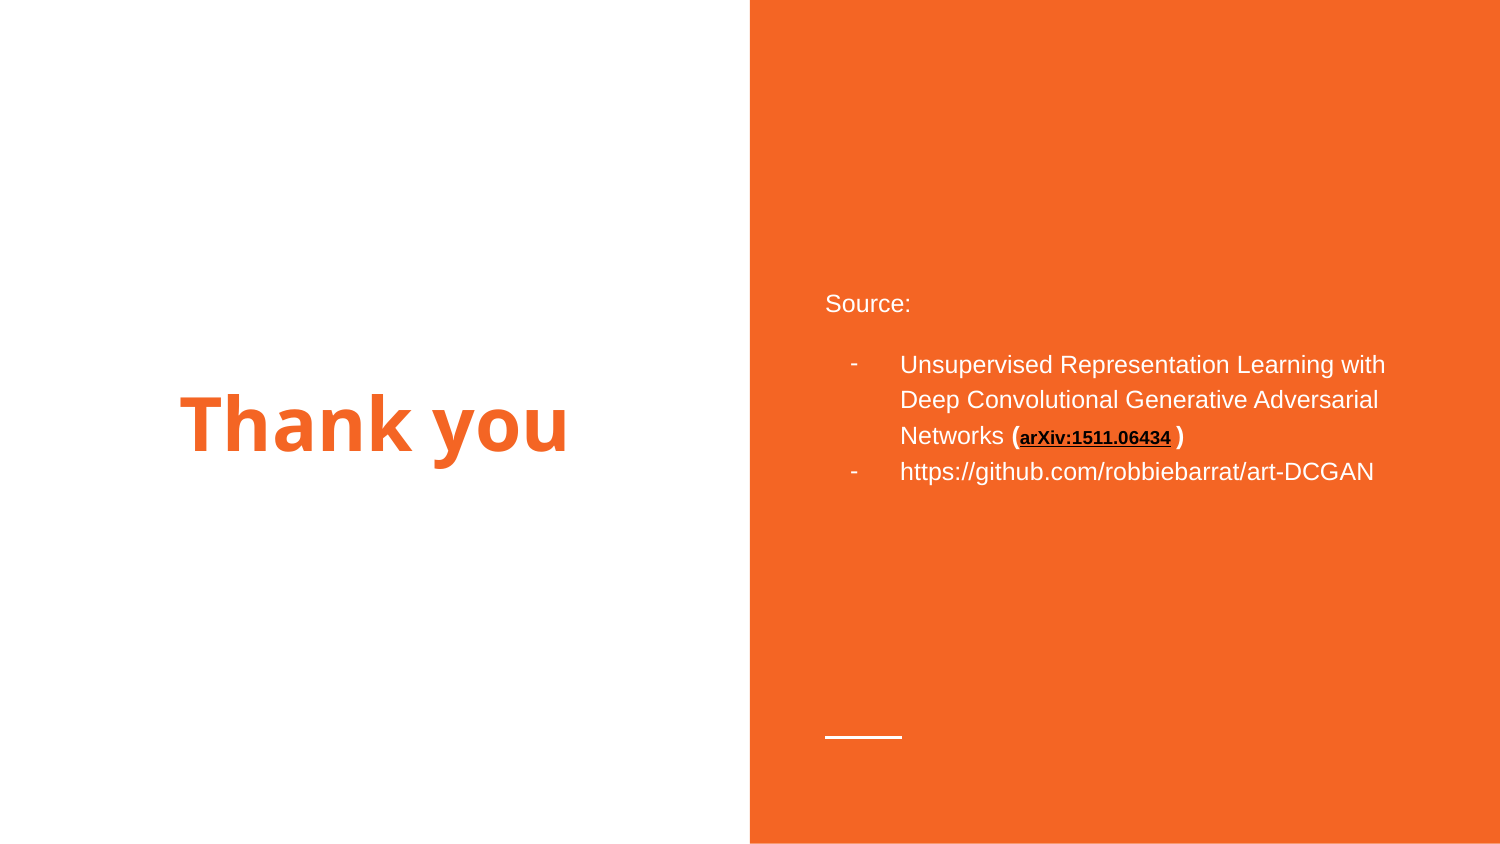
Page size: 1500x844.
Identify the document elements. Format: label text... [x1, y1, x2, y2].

list Source: Unsupervised Representation Learning with Deep Convolutional Generative Adversarial Networks (arXiv:1511.06434 ) https://github.com/robbiebarrat/art-DCGAN [810, 118, 1440, 725]
title Thank you [43, 313, 708, 530]
